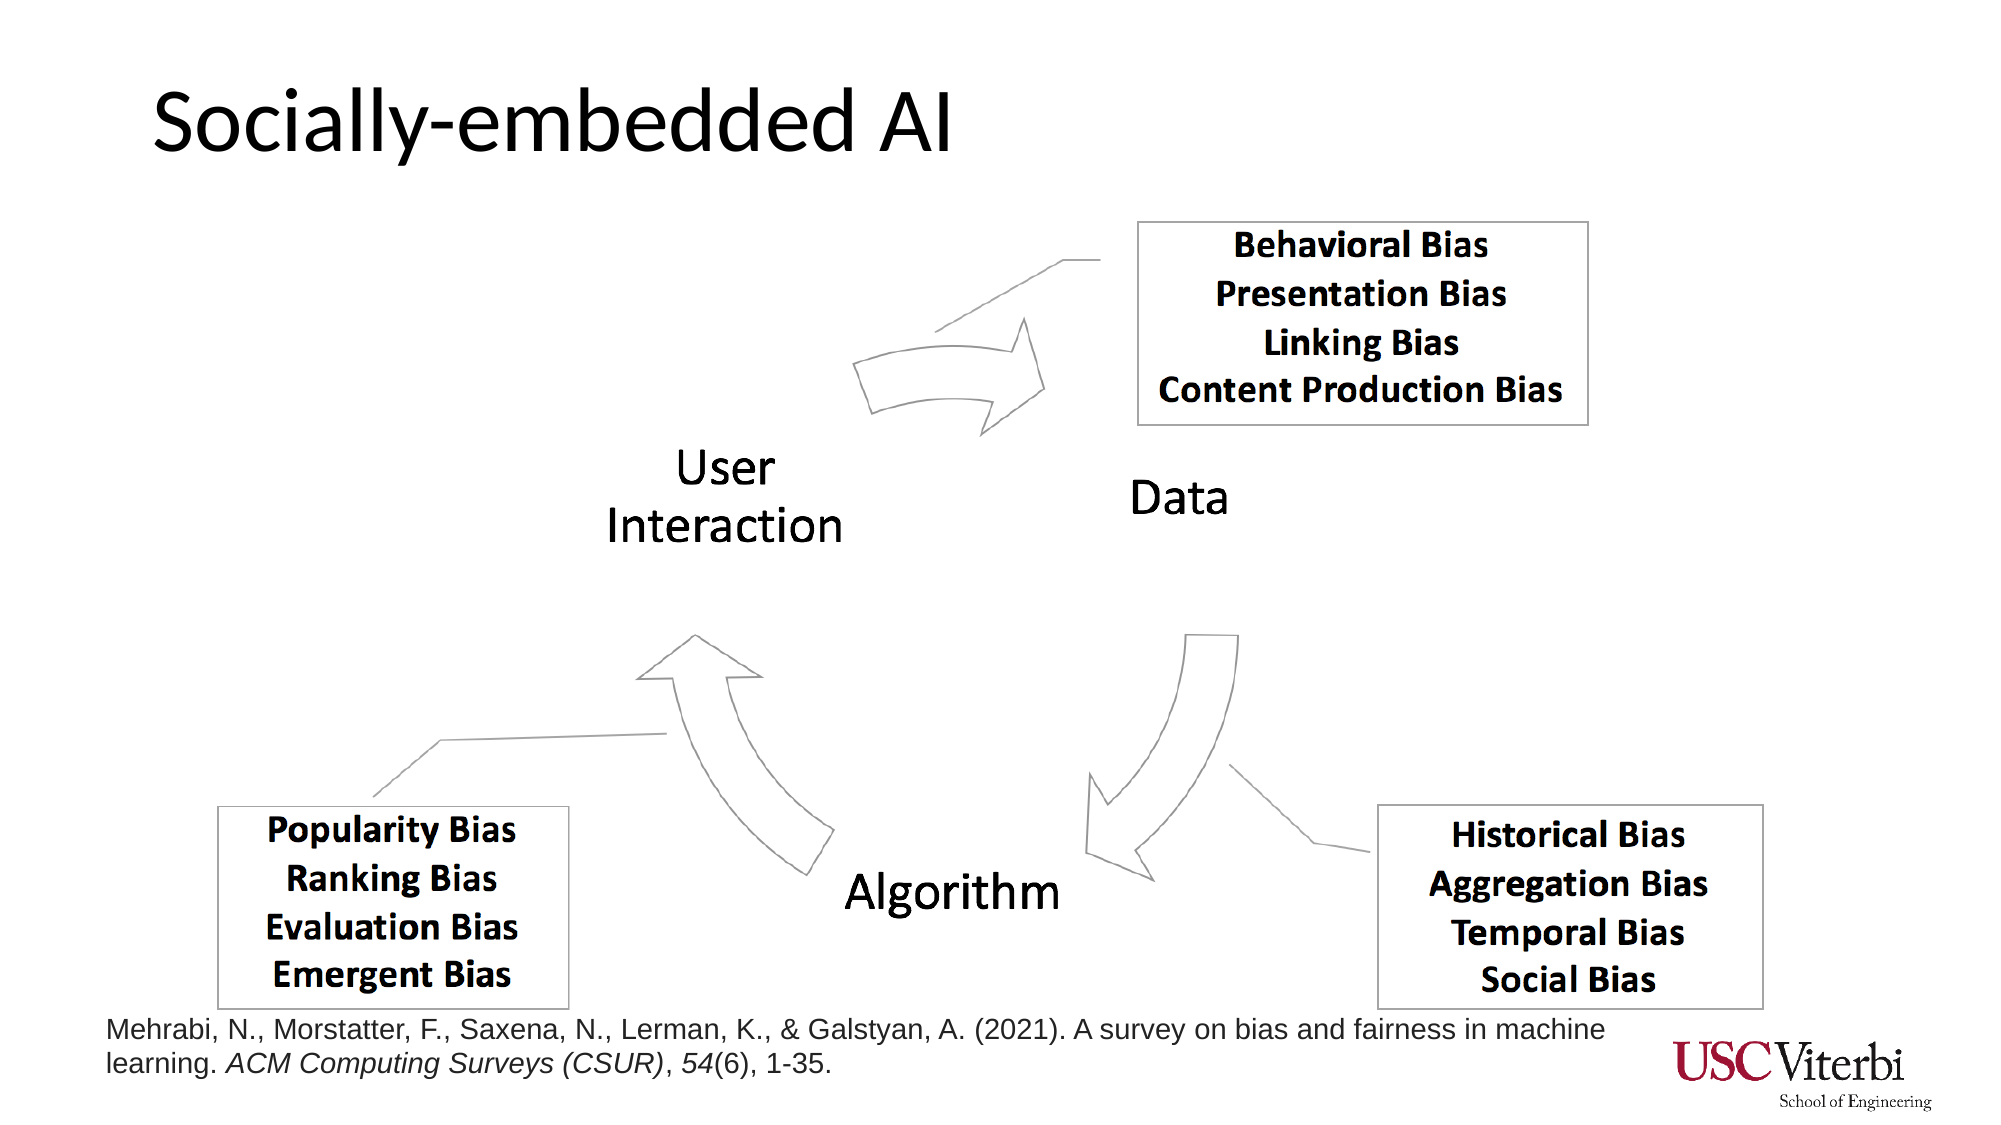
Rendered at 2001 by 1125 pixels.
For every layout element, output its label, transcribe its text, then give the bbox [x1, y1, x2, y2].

picture [203, 204, 1797, 1025]
text_box Mehrabi, N., Morstatter, F., Saxena, N., Lerman, K., & Galstyan, A. (2021). A survey on bias and fairness in machine learning. ACM Computing Surveys (CSUR), 54(6), 1-35. [90, 1002, 1630, 1088]
picture [1641, 1027, 1964, 1118]
title Socially-embedded AI [137, 12, 1863, 230]
